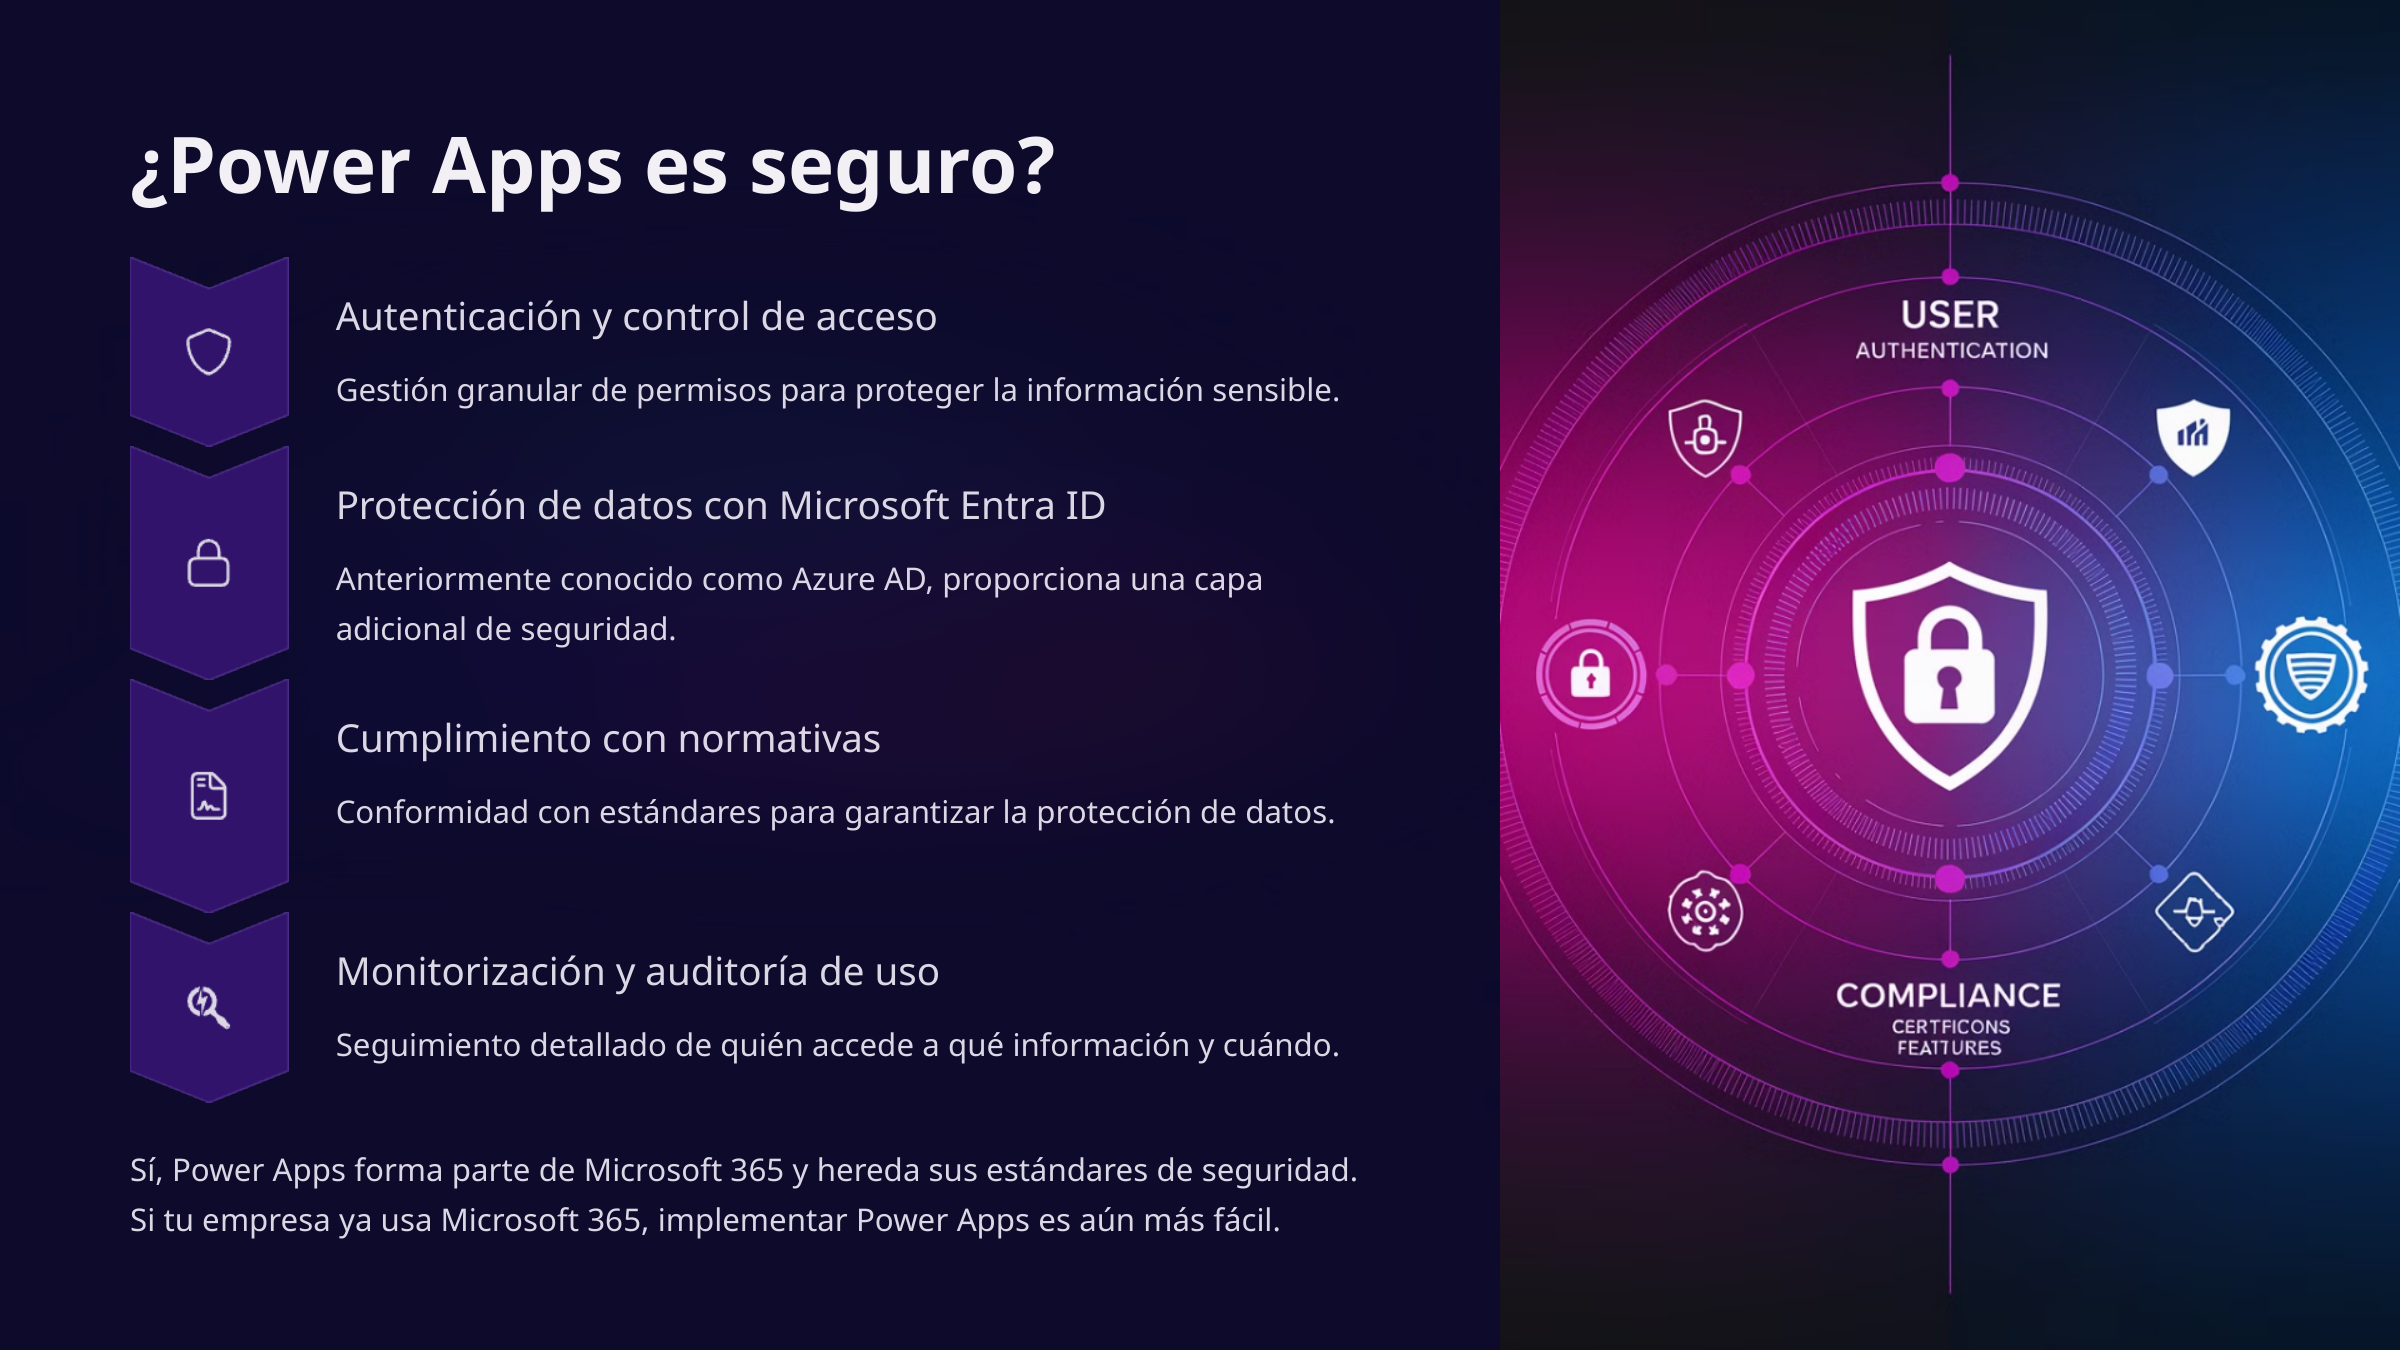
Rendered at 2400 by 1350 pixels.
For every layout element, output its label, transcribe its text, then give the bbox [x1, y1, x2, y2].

text_box Protección de datos con Microsoft Entra ID [335, 478, 1180, 528]
picture [130, 257, 289, 1103]
text_box Anteriormente conocido como Azure AD, proporciona una capa adicional de seguridad. [335, 546, 1370, 649]
text_box Gestión granular de permisos para proteger la información sensible. [335, 357, 1370, 408]
text_box Monitorización y auditoría de uso [335, 944, 990, 994]
text_box Sí, Power Apps forma parte de Microsoft 365 y hereda sus estándares de seguridad. Si tu empresa ya usa Microsoft 365, implementar Power Apps es aún más fácil. [130, 1137, 1370, 1239]
text_box Cumplimiento con normativas [335, 711, 939, 761]
text_box Conformidad con estándares para garantizar la protección de datos. [335, 779, 1370, 881]
text_box Autenticación y control de acceso [335, 288, 1001, 339]
text_box Seguimiento detallado de quién accede a qué información y cuándo. [335, 1012, 1370, 1064]
text_box ¿Power Apps es seguro? [130, 110, 1094, 210]
picture [1499, 0, 2400, 1350]
